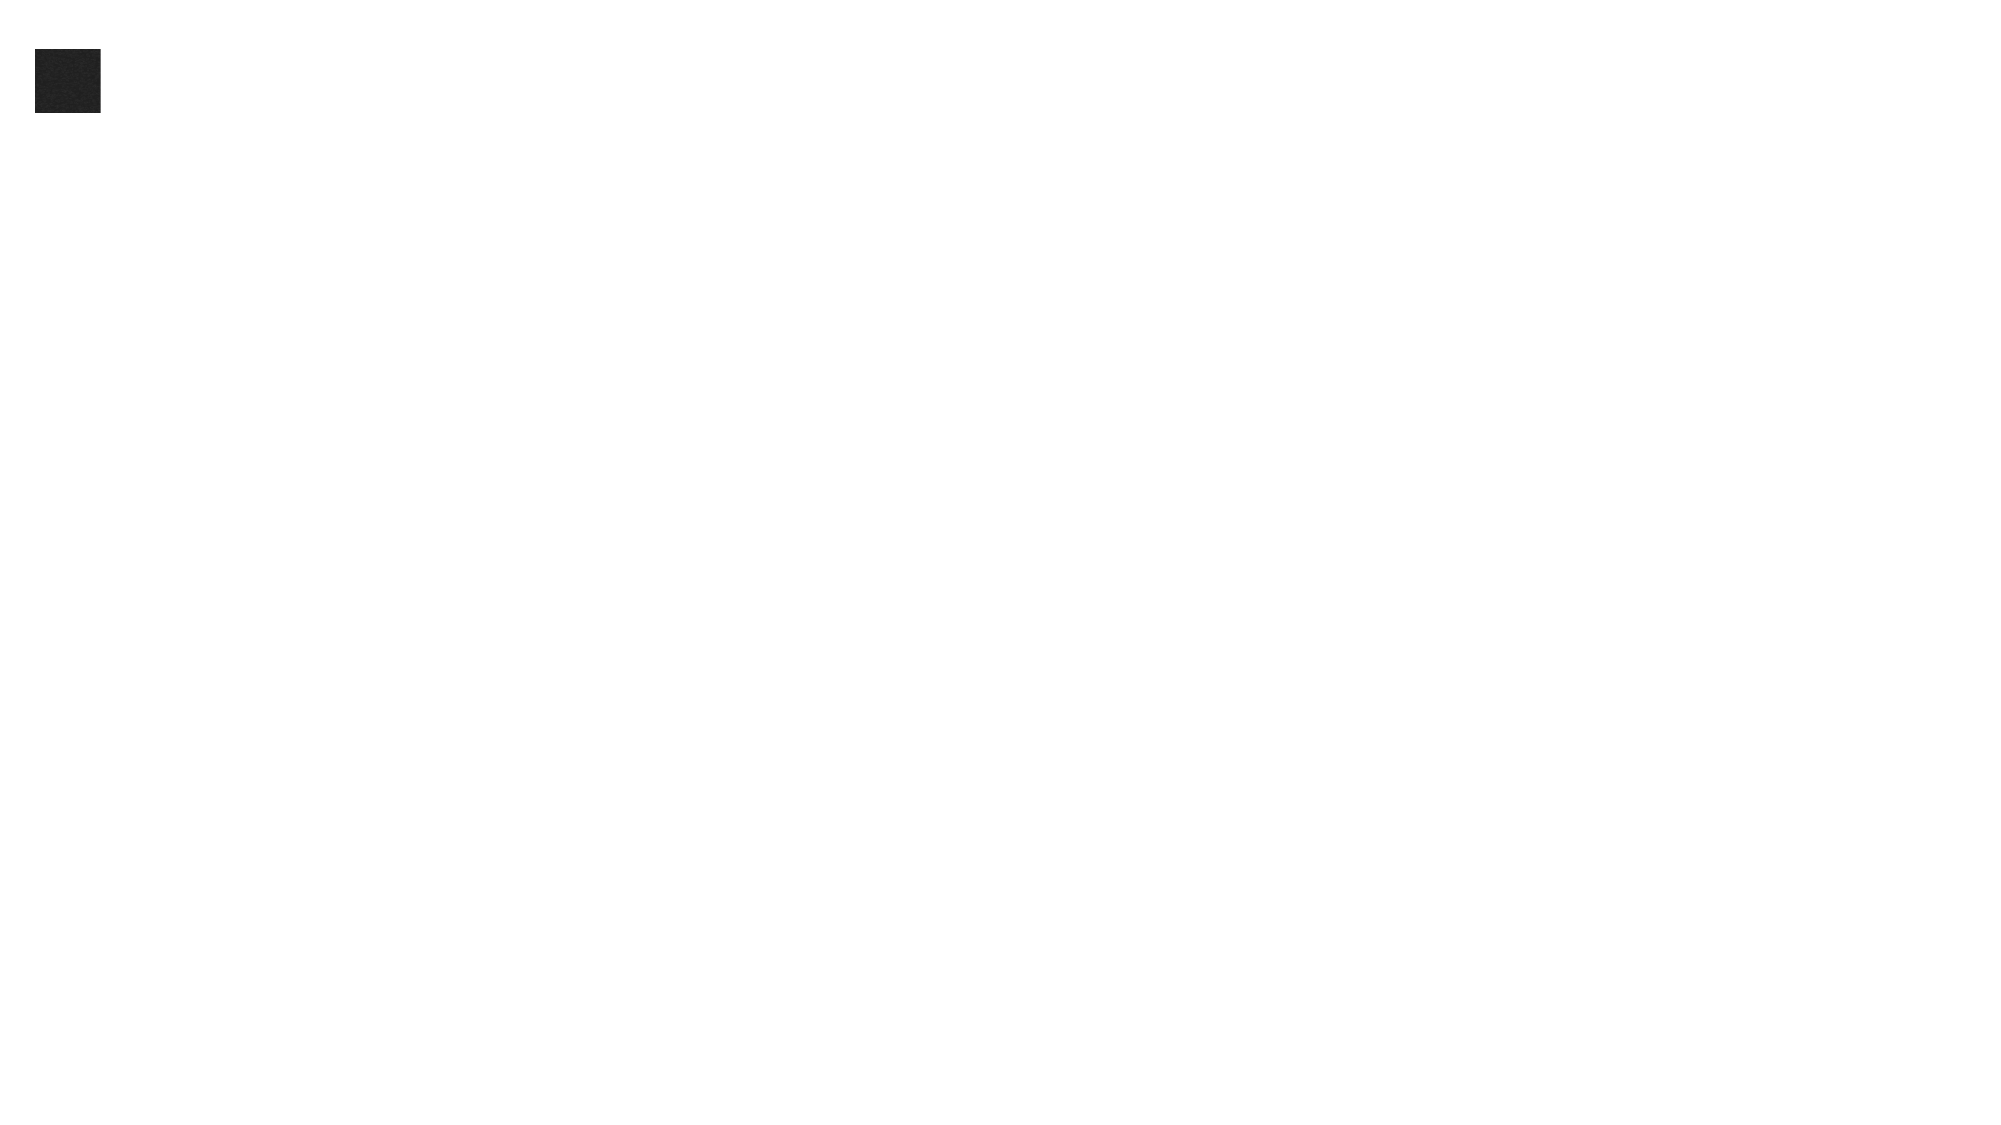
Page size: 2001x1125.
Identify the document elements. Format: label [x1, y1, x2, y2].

picture [34, 48, 102, 113]
